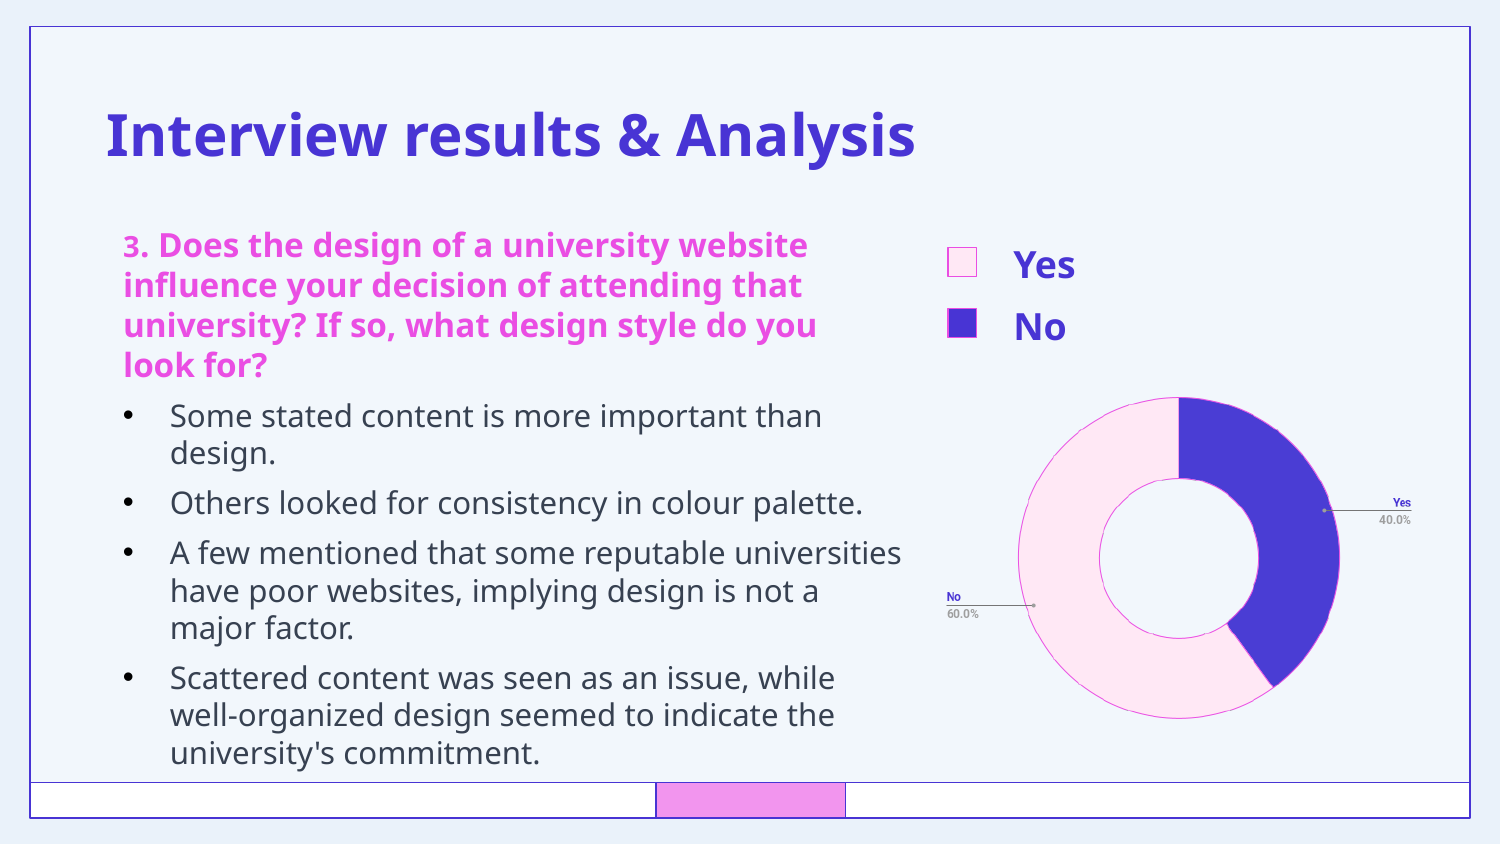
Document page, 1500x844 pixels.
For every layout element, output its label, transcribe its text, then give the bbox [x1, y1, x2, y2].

title [29, 26, 1471, 781]
text_box [947, 308, 977, 338]
text_box [947, 247, 977, 277]
picture [927, 379, 1429, 736]
text_box [654, 781, 848, 820]
text_box 3. Does the design of a university website influence your decision of attending that university? If so, what design style do you look for? [108, 209, 862, 397]
text_box [848, 781, 1472, 820]
text_box Yes [998, 233, 1273, 293]
text_box Some stated content is more important than design. Others looked for consistency in colour palette. A few mentioned that some reputable universities have poor websites, implying design is not a major factor. Scattered content was seen as an issue, while well-organized design seemed to indicate the university's commitment. [108, 388, 919, 778]
title Interview results & Analysis [91, 82, 1320, 210]
text_box [28, 781, 654, 820]
text_box No [998, 295, 1273, 355]
